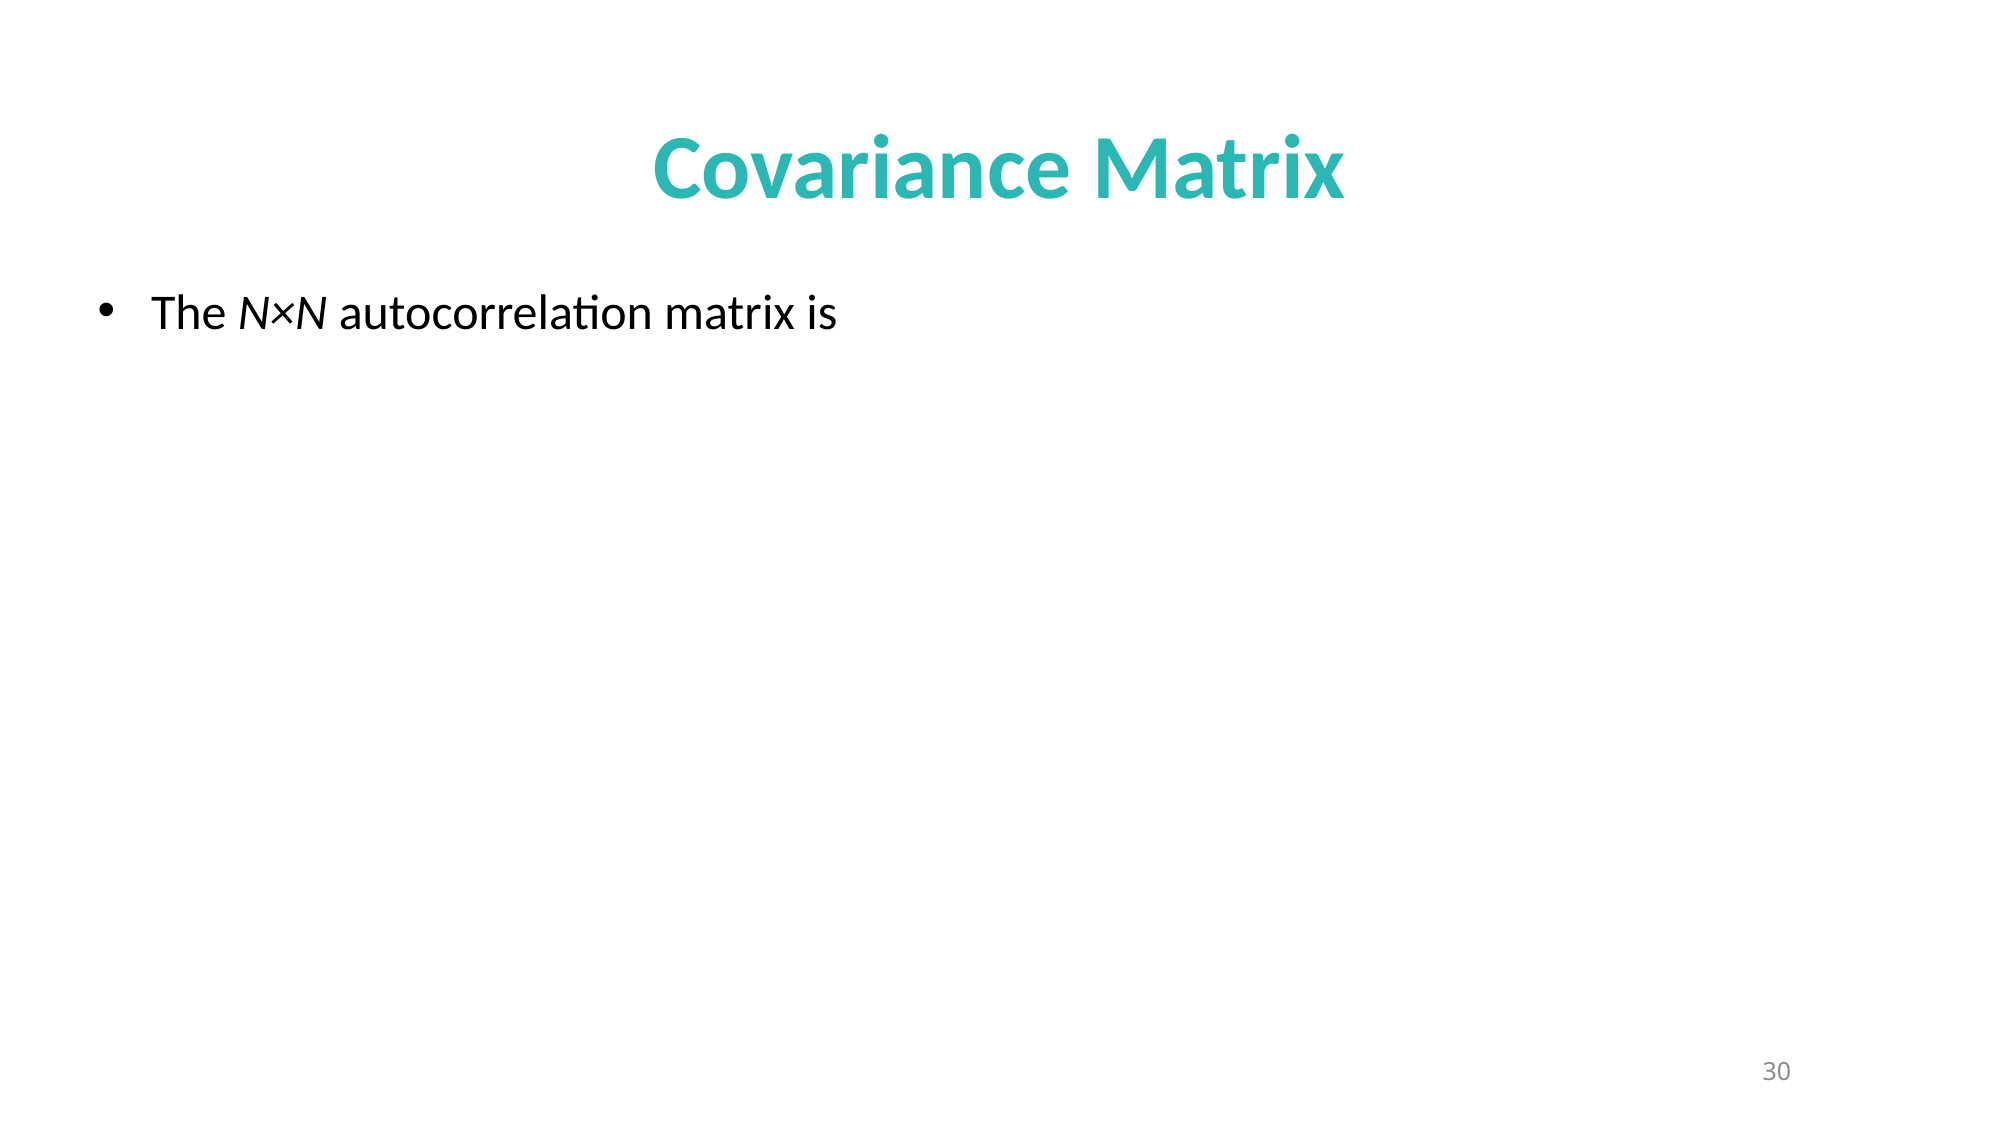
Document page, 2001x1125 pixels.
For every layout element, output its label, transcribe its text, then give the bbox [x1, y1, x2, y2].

slide_number 30 [1356, 1042, 1807, 1103]
title Covariance Matrix [137, 59, 1863, 278]
